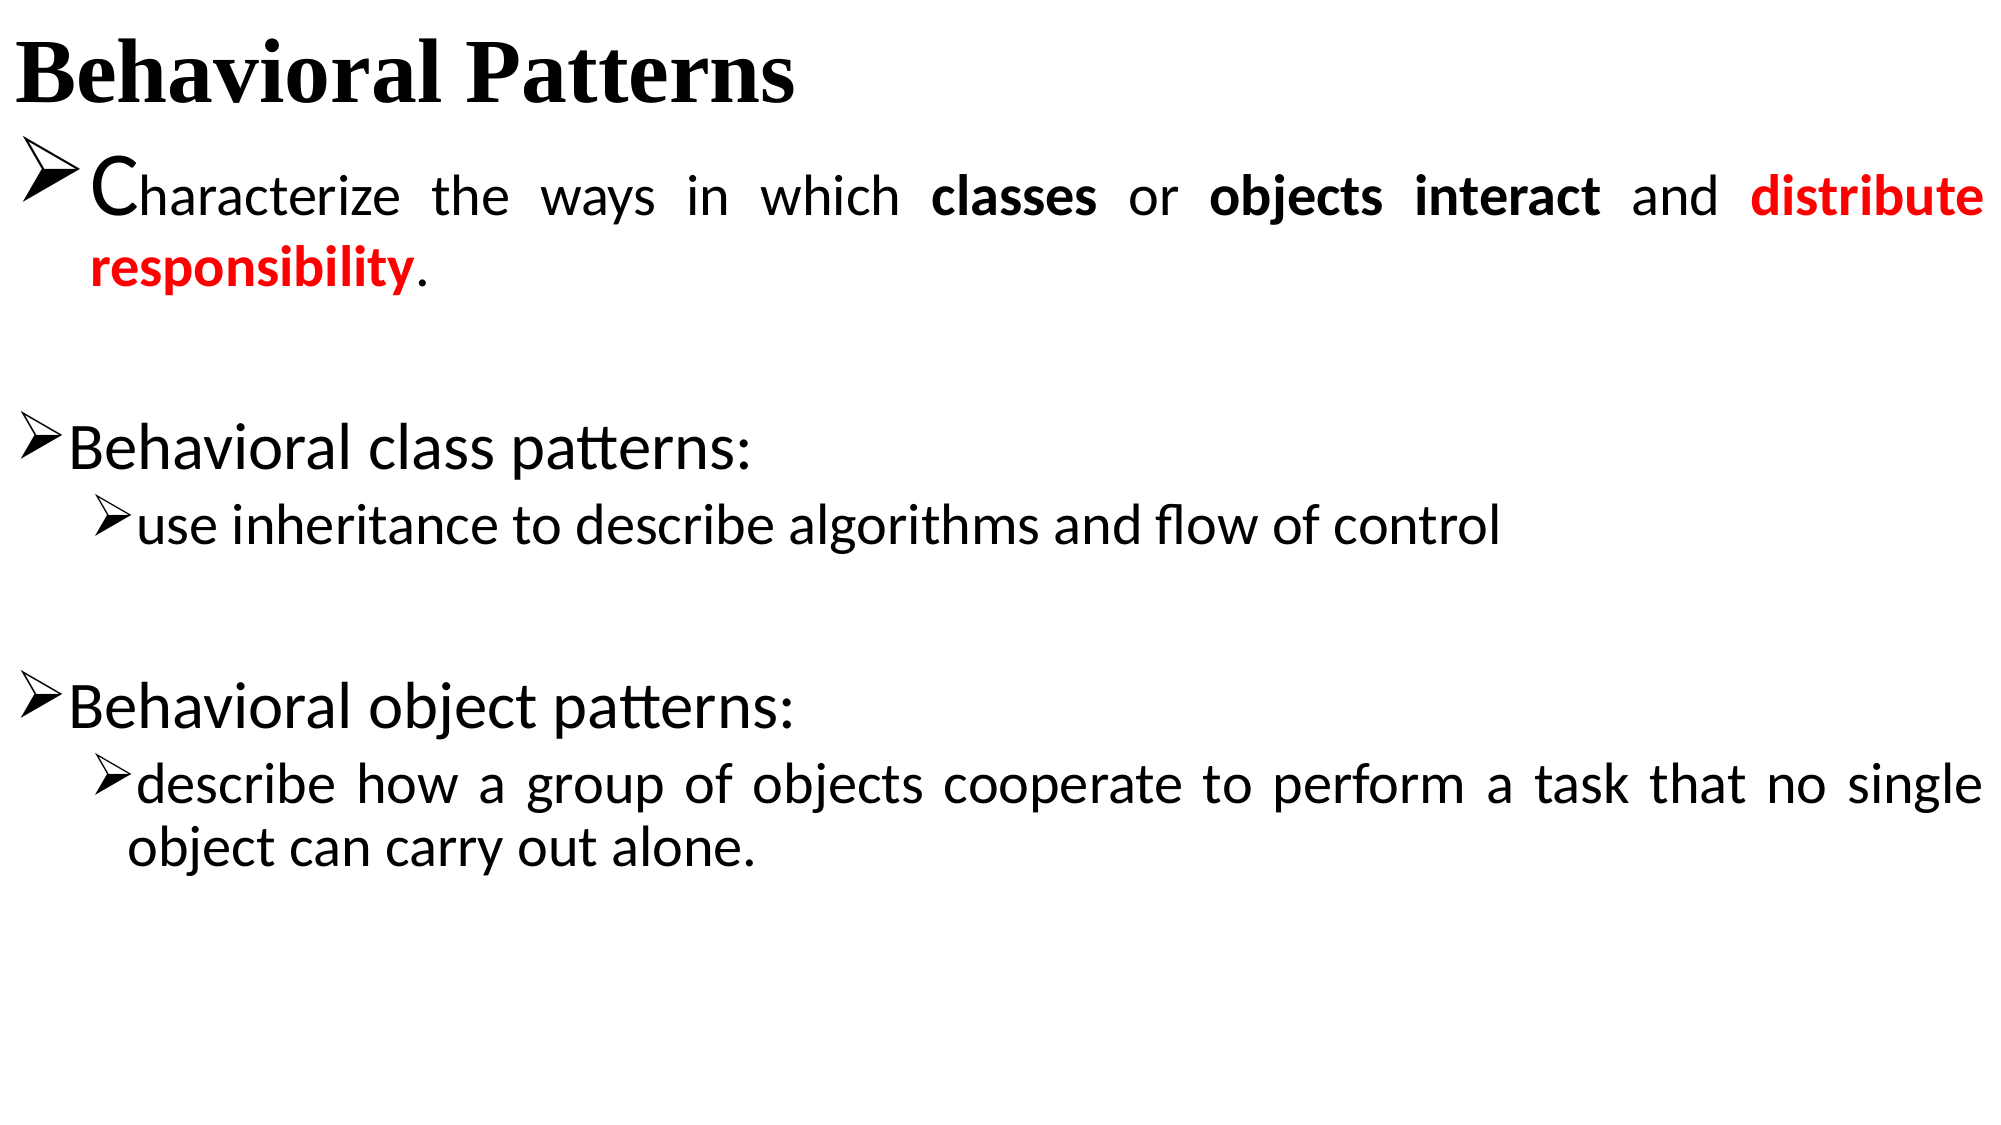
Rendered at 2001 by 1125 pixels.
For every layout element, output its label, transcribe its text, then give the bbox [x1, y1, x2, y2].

title Behavioral Patterns [0, 0, 1650, 129]
list Characterize the ways in which classes or objects interact and distribute responsibility. Behavioral class patterns: use inheritance to describe algorithms and flow of control Behavioral object patterns: describe how a group of objects cooperate to perform a task that no single object can carry out alone. [0, 129, 2000, 1036]
